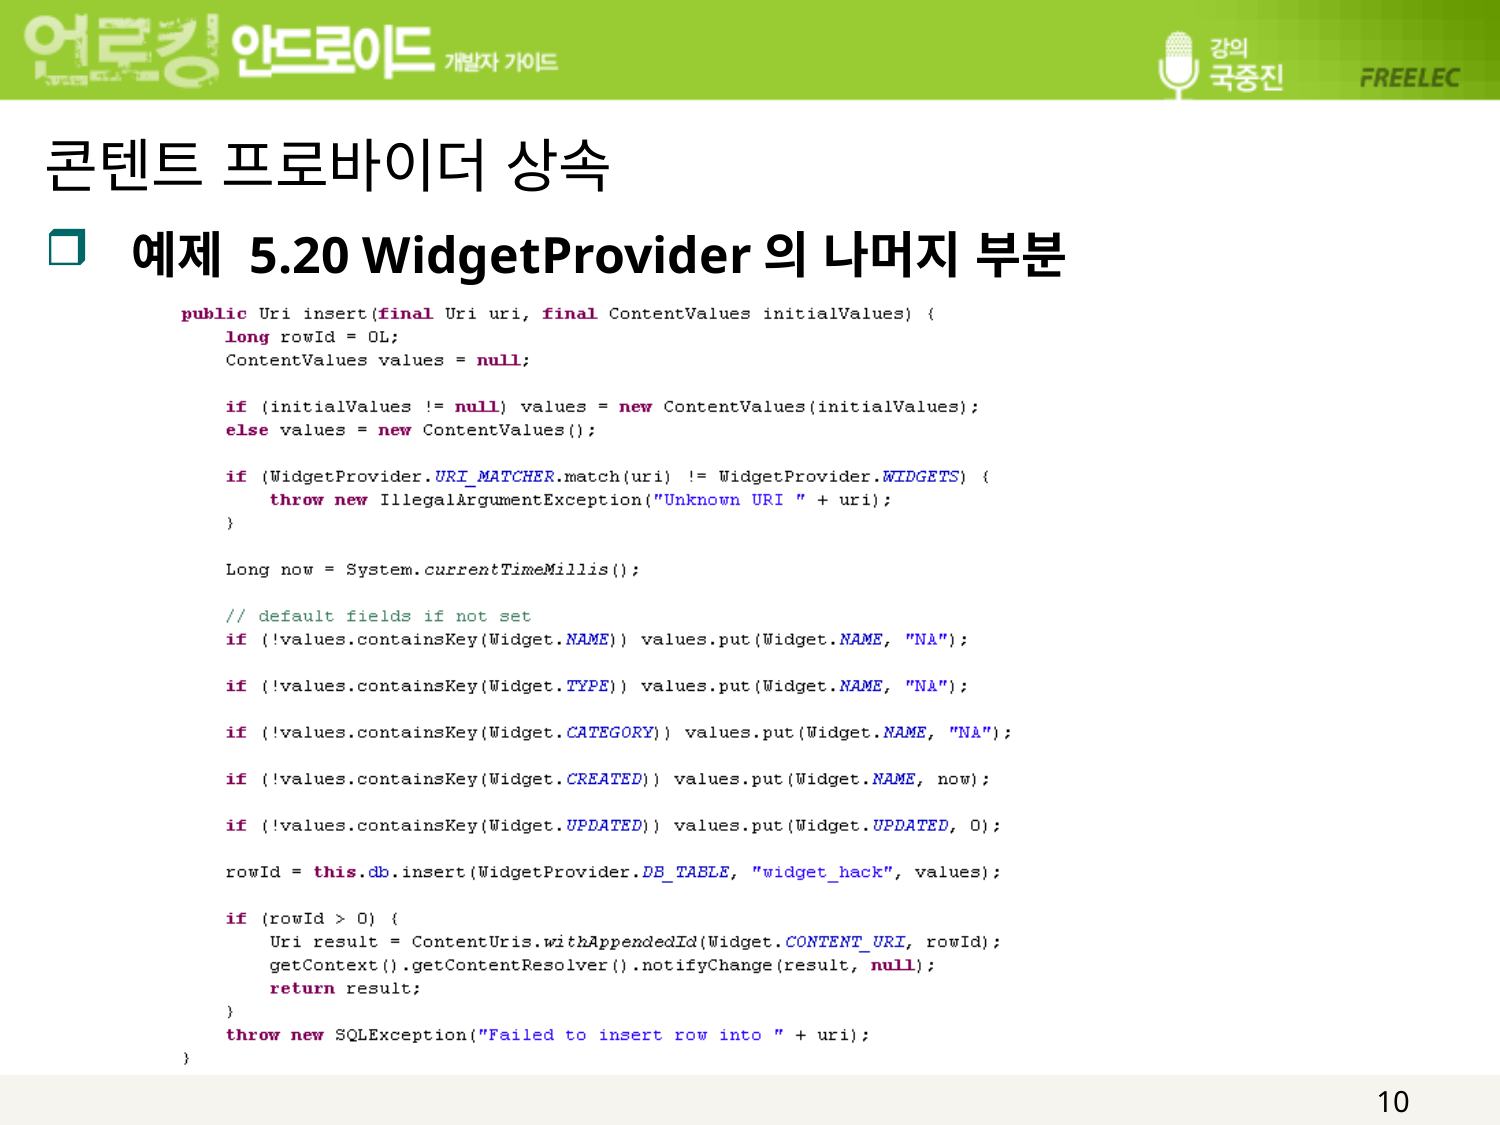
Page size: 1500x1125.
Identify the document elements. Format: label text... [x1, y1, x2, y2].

slide_number 10 [1074, 1075, 1426, 1121]
title 콘텐트 프로바이더 상속 [29, 128, 1460, 200]
picture [0, 0, 1500, 1074]
list 예제 5.20 WidgetProvider의 나머지 부분 [29, 215, 1448, 1067]
